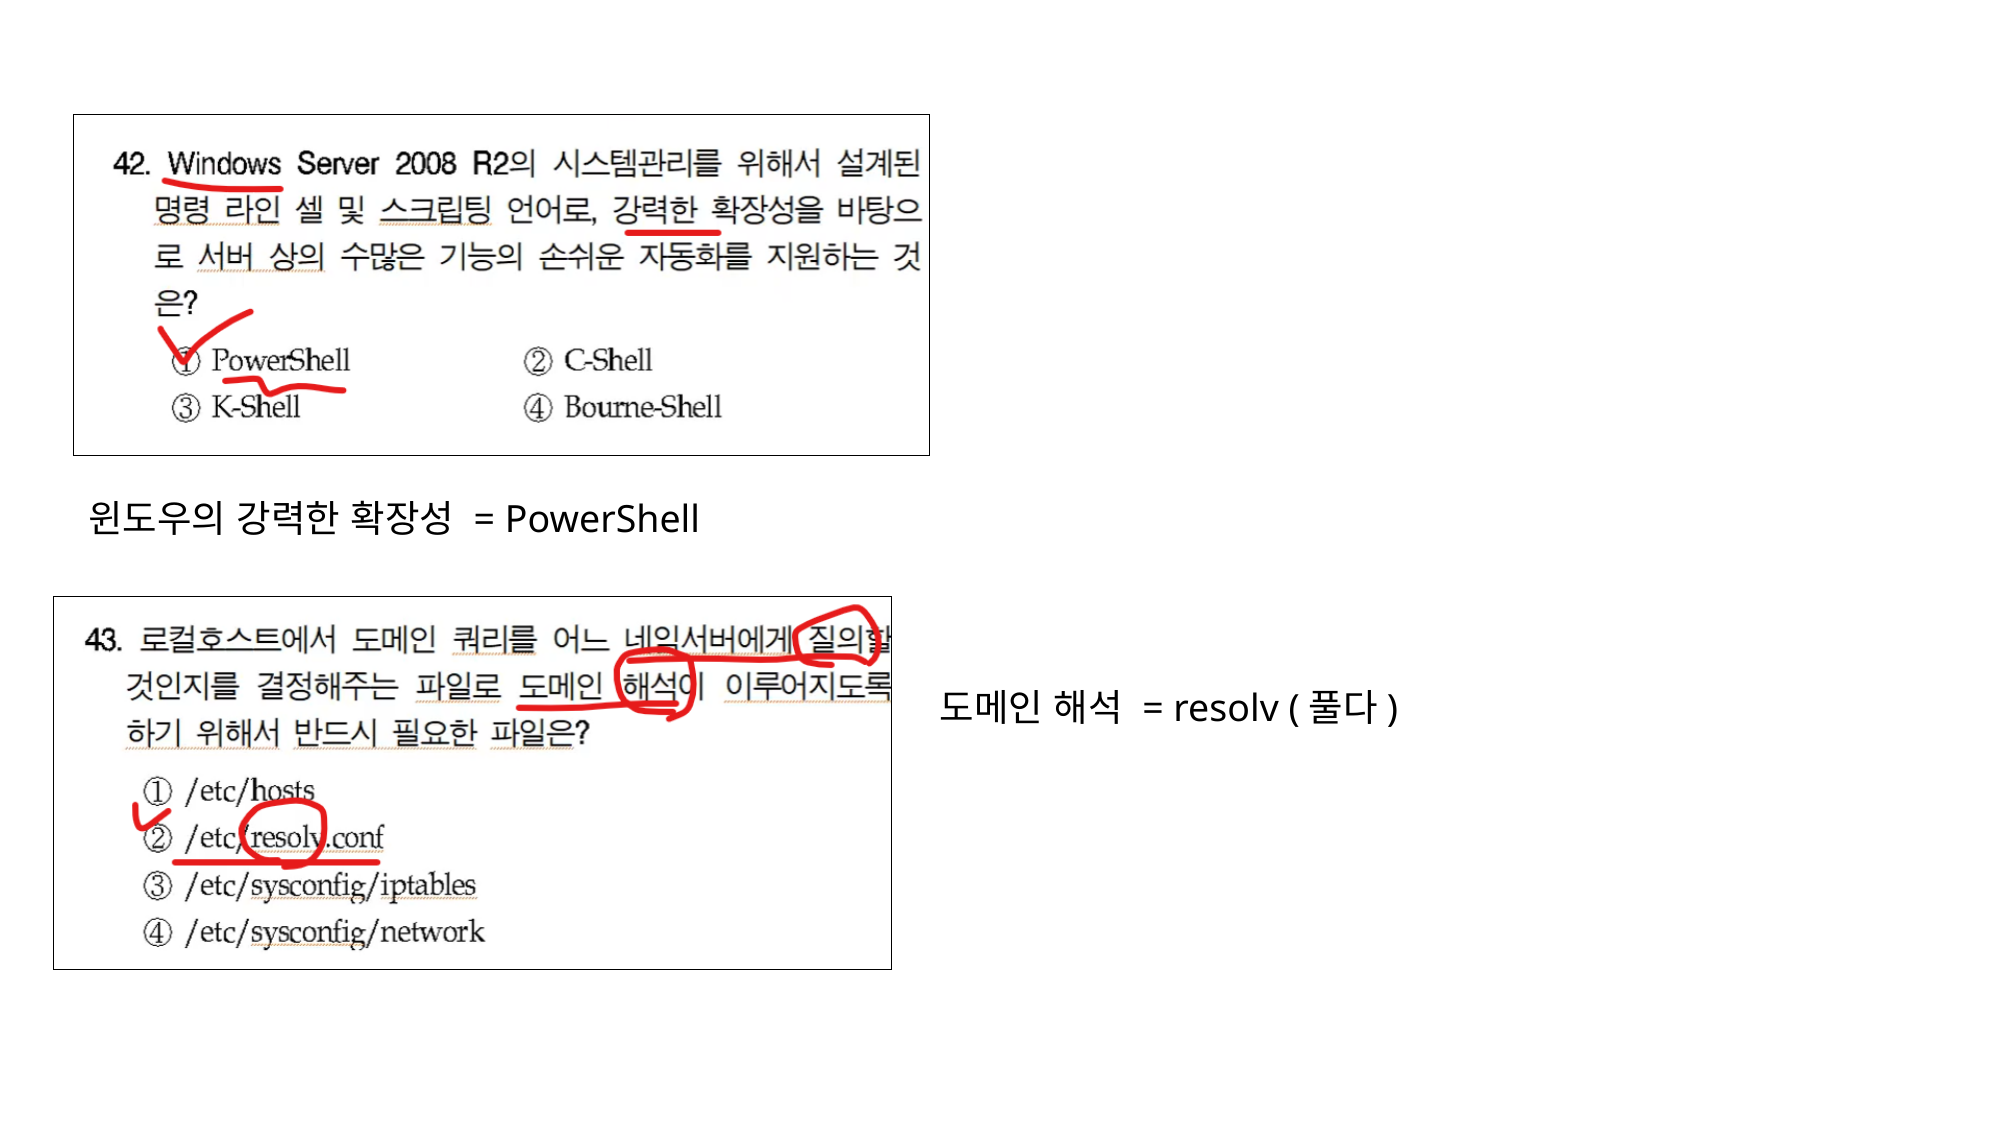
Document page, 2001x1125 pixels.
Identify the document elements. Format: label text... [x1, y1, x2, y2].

text_box 윈도우의 강력한 확장성 = PowerShell [73, 487, 1000, 548]
text_box 도메인 해석 = resolv (풀다) [924, 676, 1796, 737]
picture [53, 596, 892, 970]
picture [73, 114, 930, 456]
